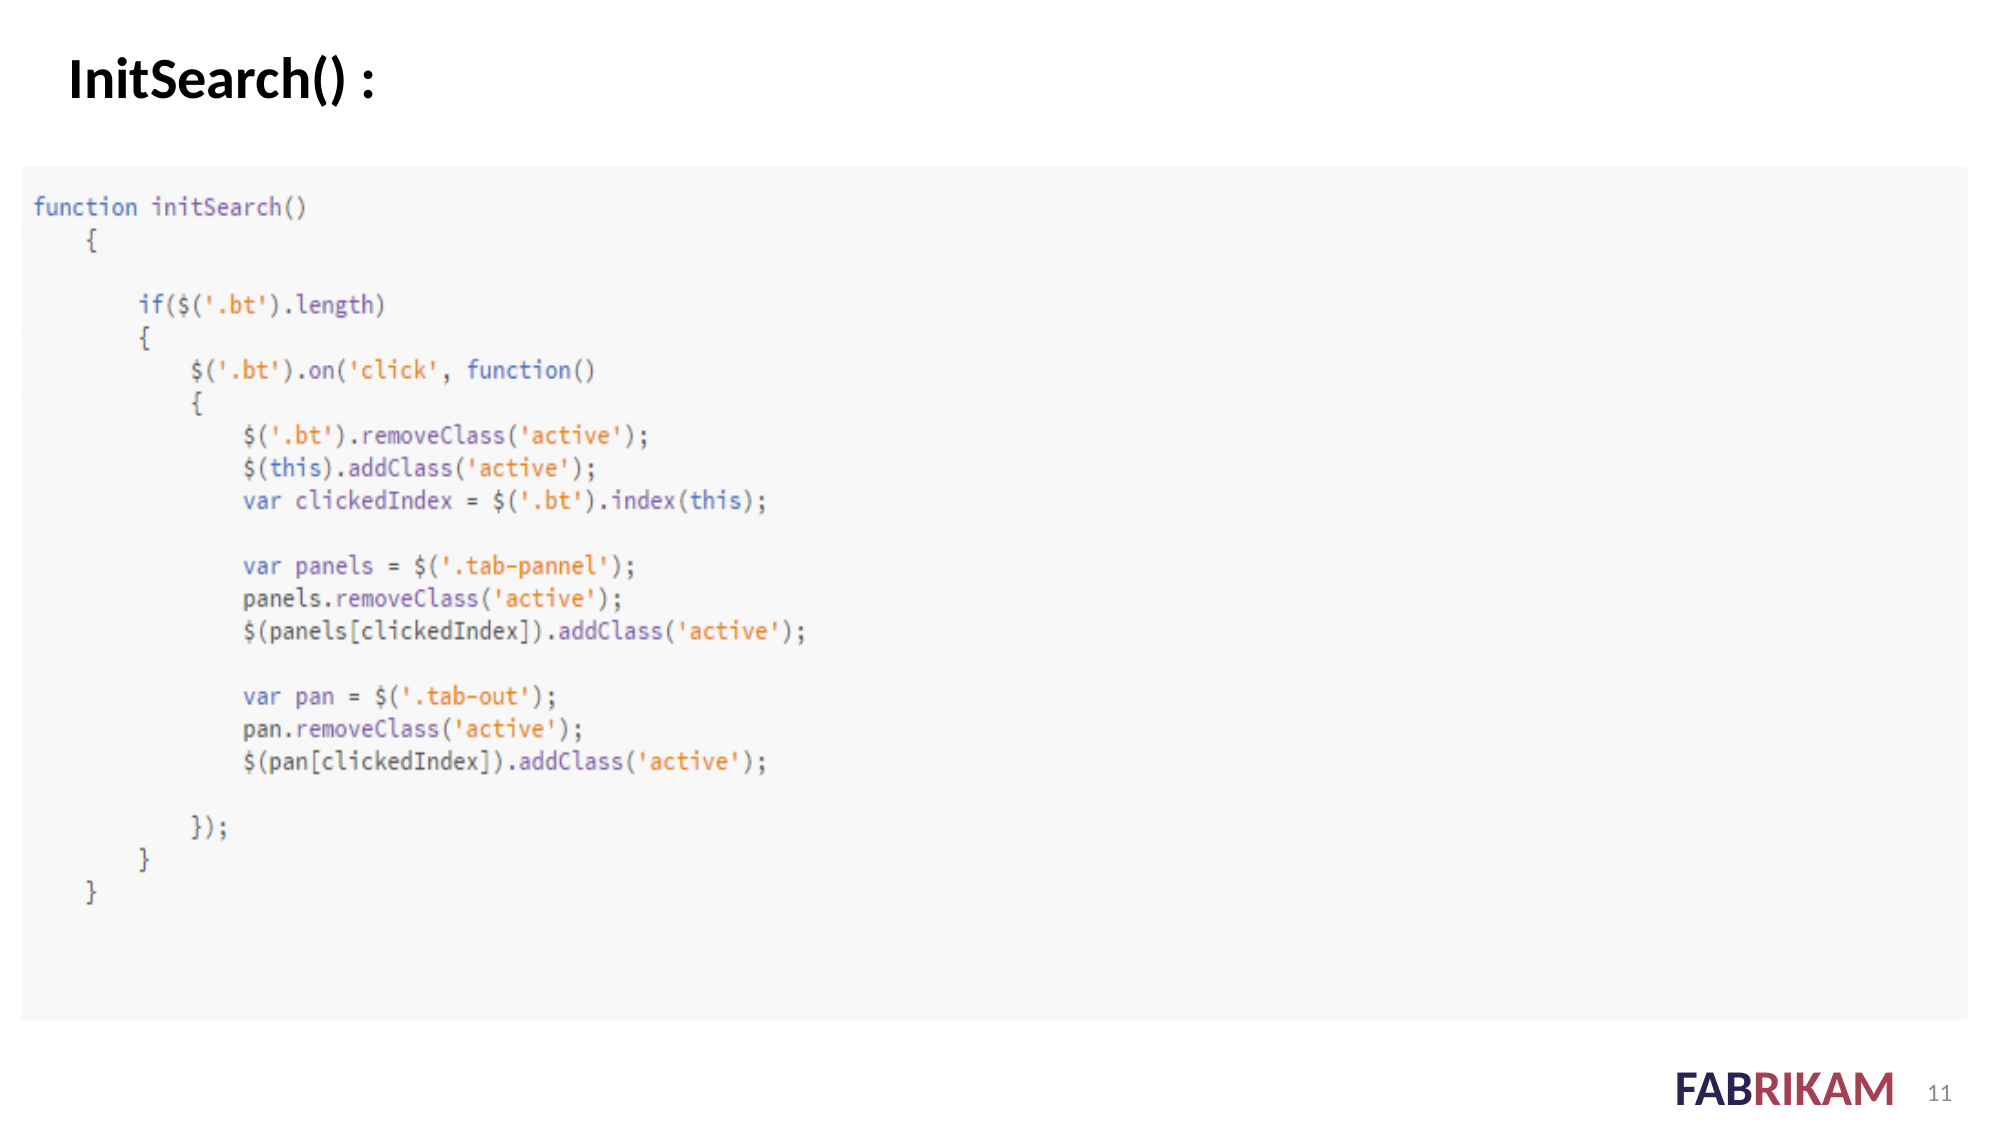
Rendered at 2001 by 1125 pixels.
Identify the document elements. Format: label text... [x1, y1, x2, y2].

slide_number 11 [1894, 1061, 1968, 1121]
text_box InitSearch() : [54, 32, 1387, 118]
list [21, 167, 1968, 1020]
